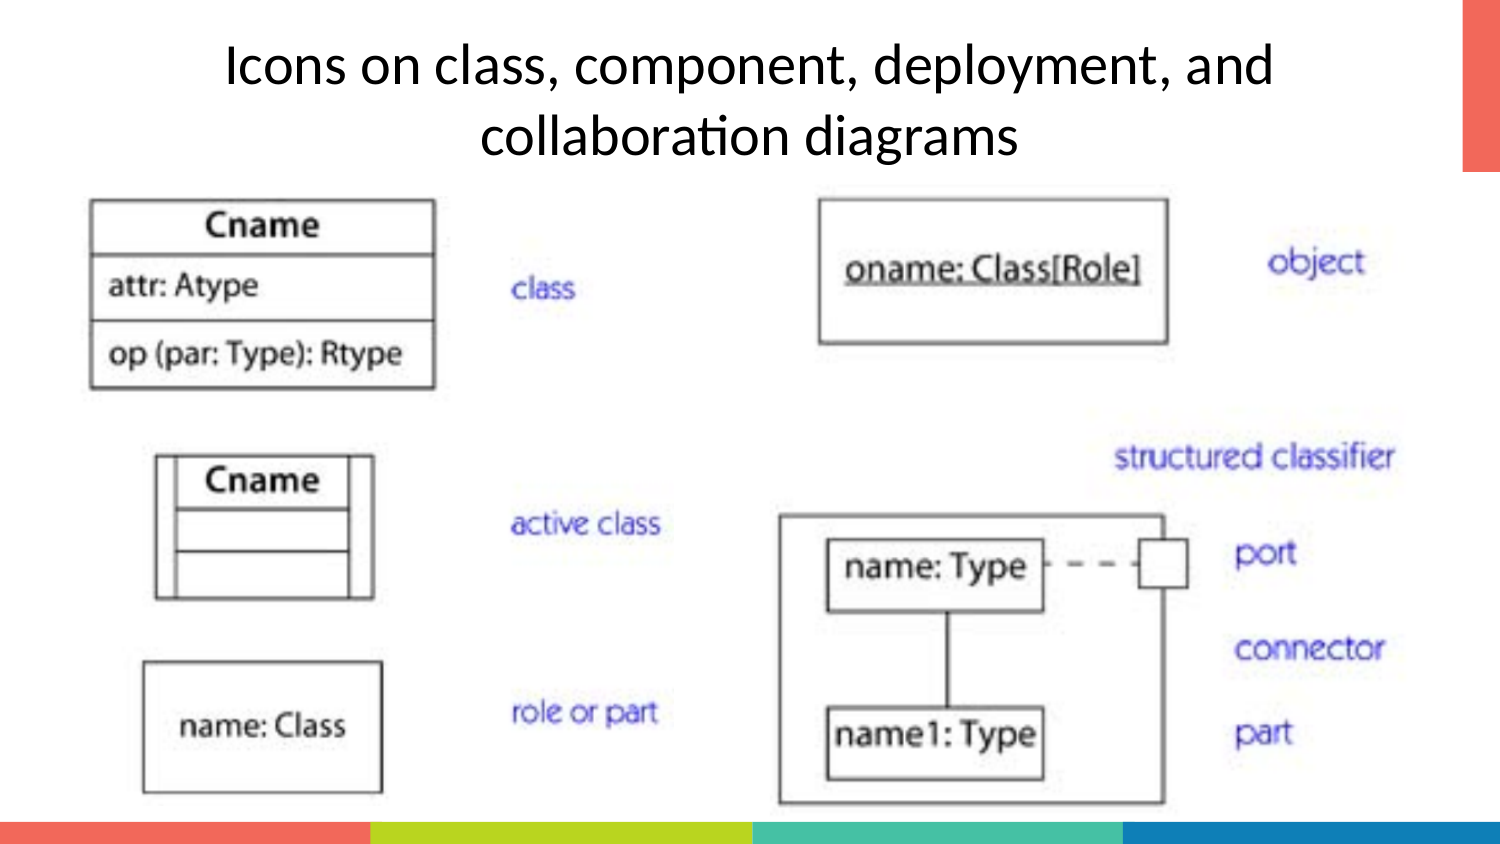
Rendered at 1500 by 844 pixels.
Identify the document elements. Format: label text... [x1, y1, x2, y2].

picture [737, 183, 1421, 820]
picture [74, 184, 675, 807]
title Icons on class, component, deployment, and collaboration diagrams [75, 33, 1425, 160]
